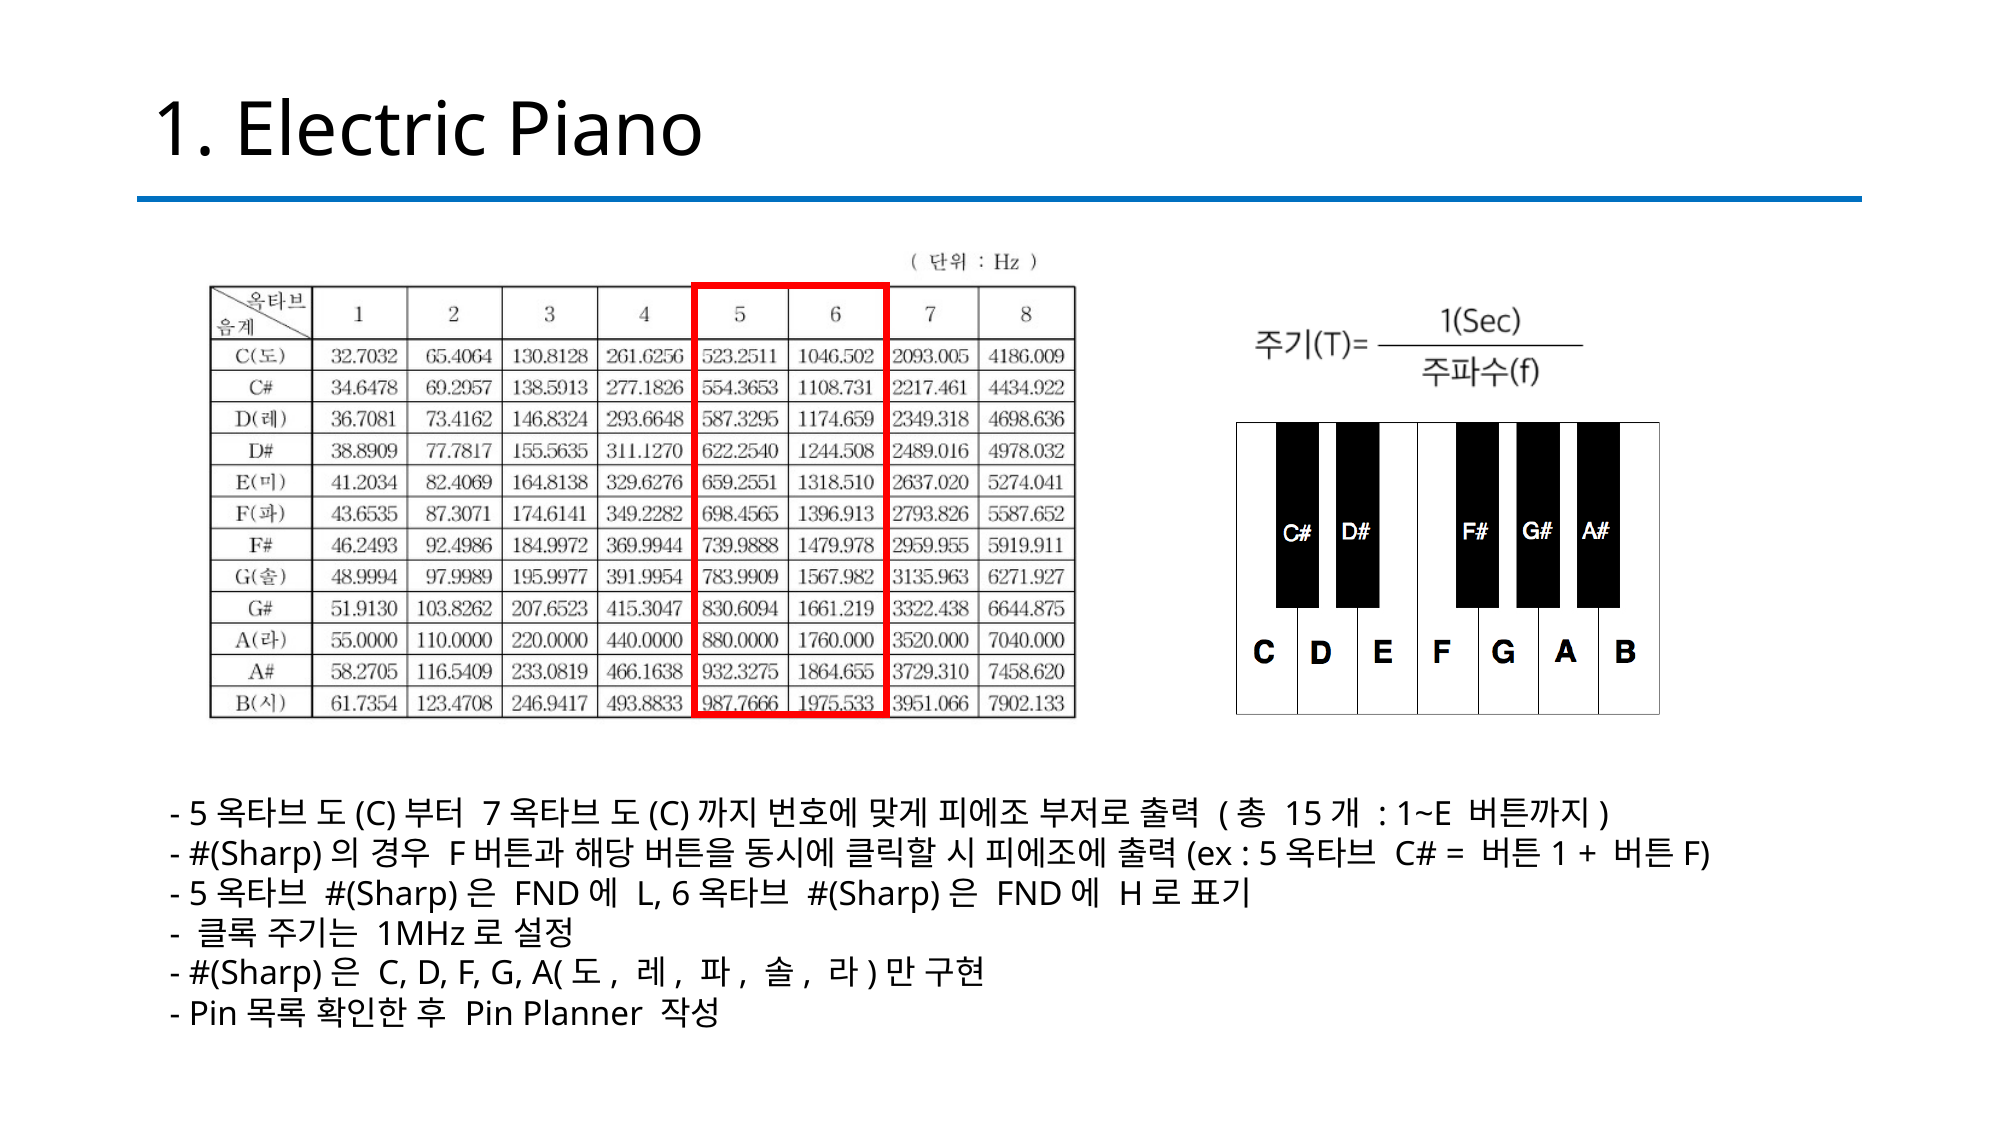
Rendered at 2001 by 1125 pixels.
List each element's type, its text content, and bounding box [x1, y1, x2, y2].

picture [160, 221, 1120, 764]
title 1. Electric Piano [137, 61, 1863, 198]
picture [1236, 234, 1660, 715]
text_box - 5옥타브 도(C)부터 7옥타브 도(C)까지 번호에 맞게 피에조 부저로 출력 (총 15개 : 1~E 버튼까지) - #(Sharp)의 경우 F버튼과 해당 버튼을 동시에 클릭할 시 피에조에 출력(ex : 5옥타브 C# = 버튼1 + 버튼F) - 5옥타브 #(Sharp)은 FND에 L, 6옥타브 #(Sharp)은 FND에 H로 표기 - 클록 주기는 1MHz로 설정 - #(Sharp)은 C, D, F, G, A(도, 레, 파, 솔, 라)만 구현 - Pin목록 확인한 후 Pin Planner 작성 [137, 784, 1863, 1039]
